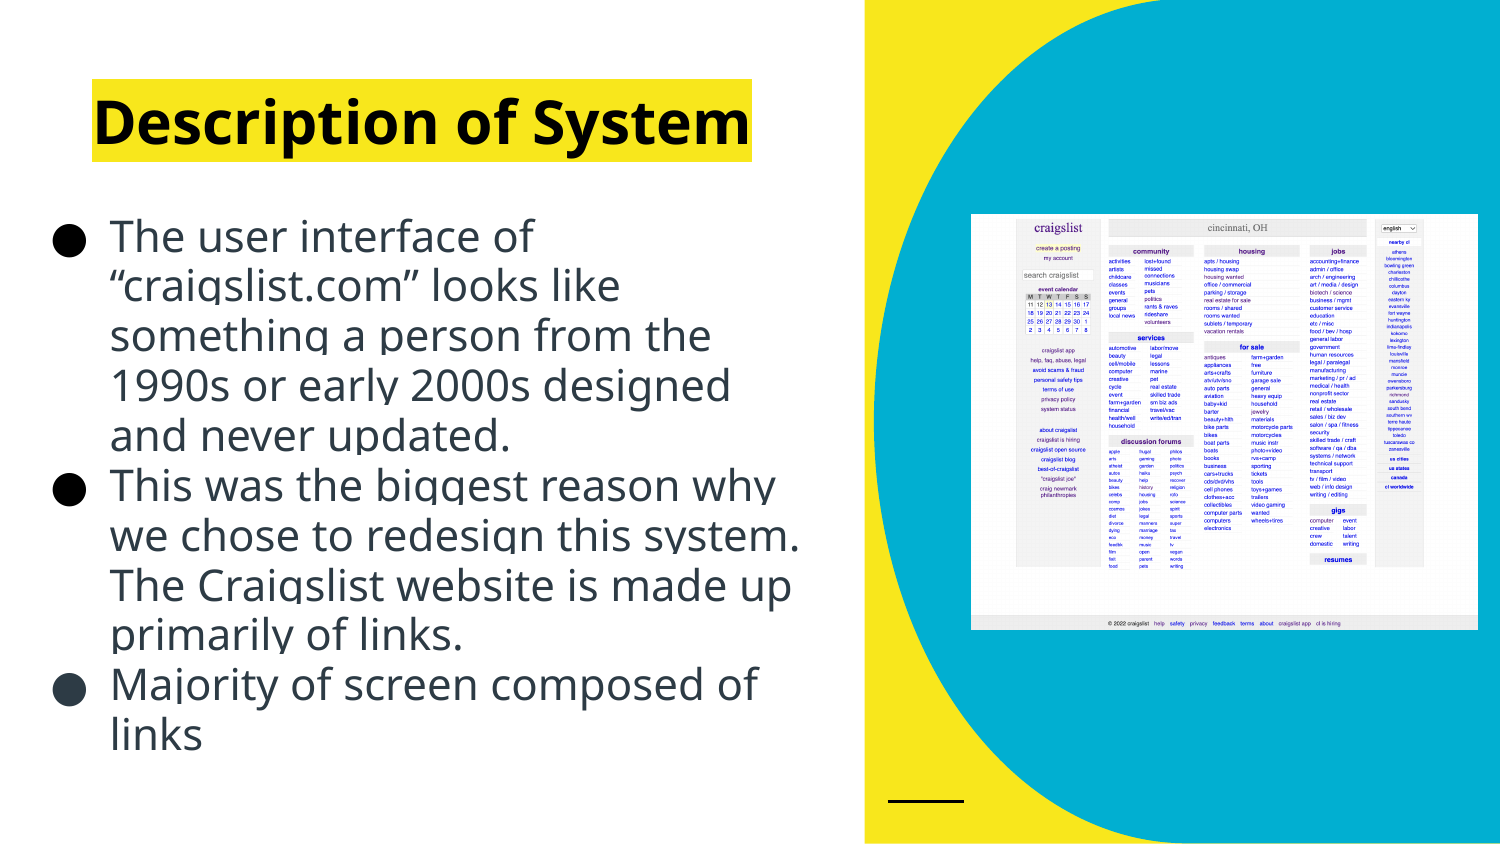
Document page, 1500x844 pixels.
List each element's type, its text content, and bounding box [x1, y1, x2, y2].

title Description of System [19, 64, 824, 177]
list The user interface of “craigslist.com” looks like something a person from the 1990s or early 2000s designed and never updated. This was the biggest reason why we chose to redesign this system. The Craigslist website is made up primarily of links. Majority of screen composed of links [19, 197, 824, 808]
picture [971, 213, 1478, 630]
